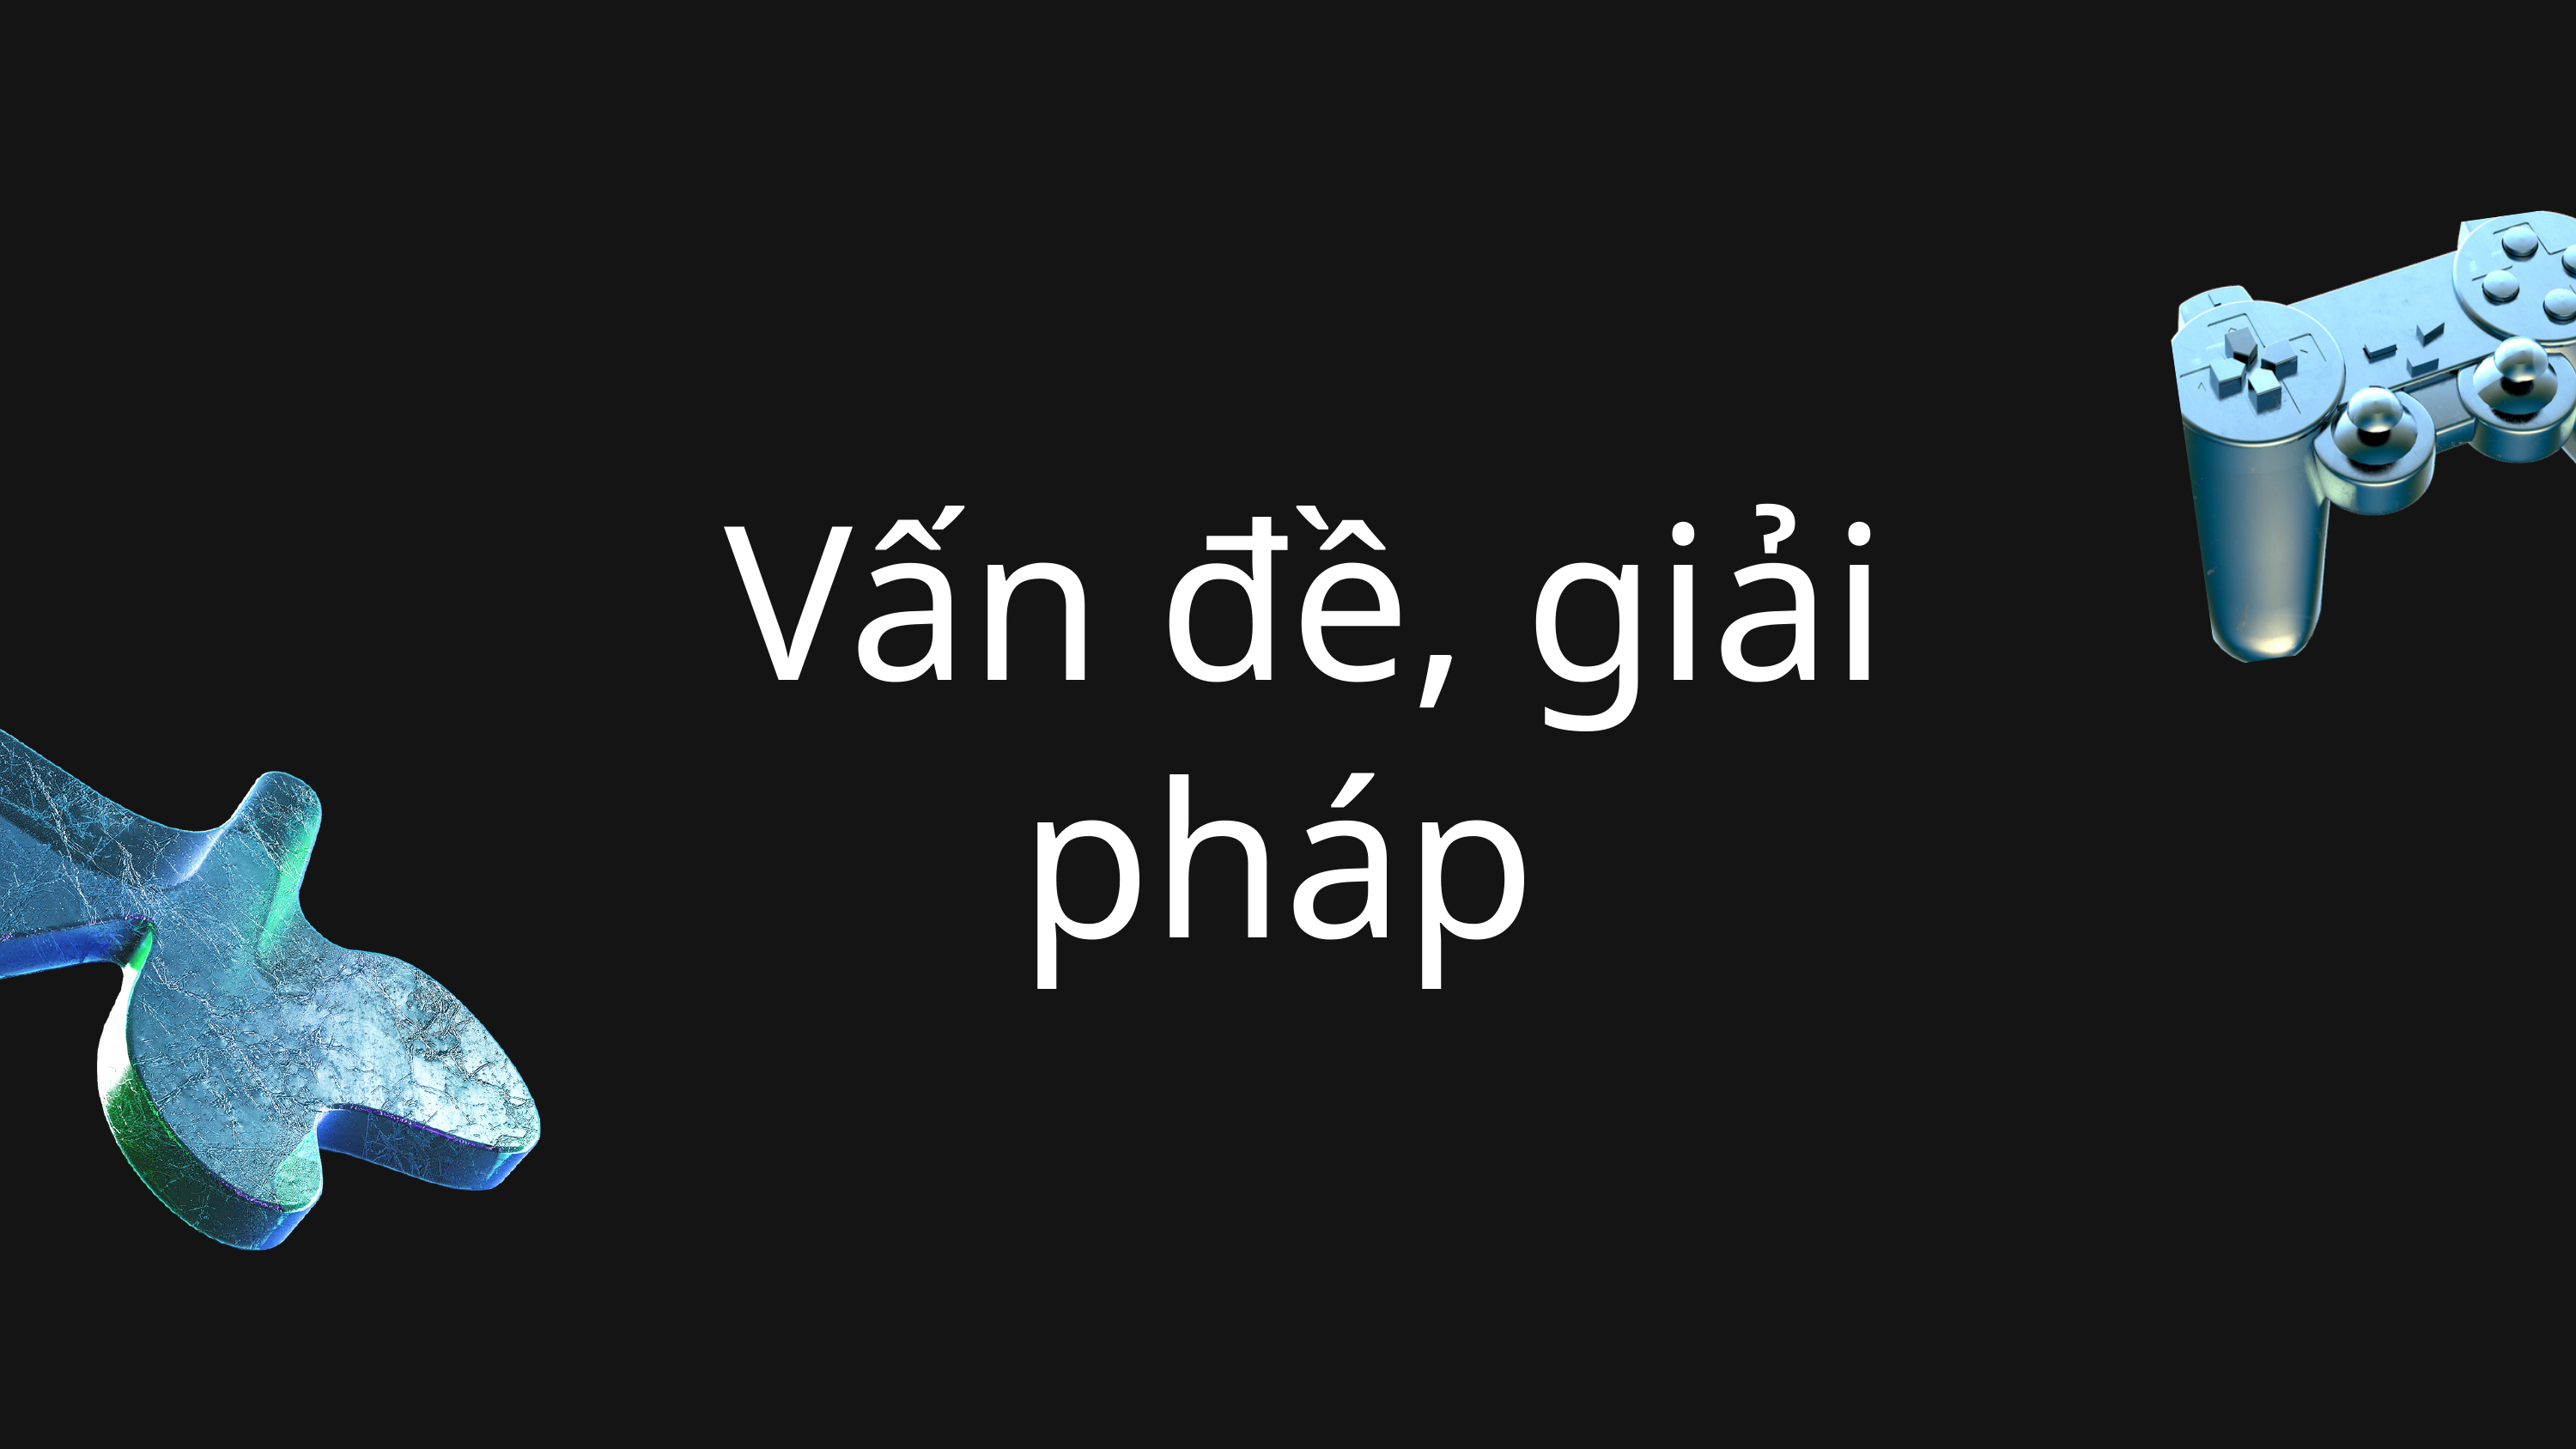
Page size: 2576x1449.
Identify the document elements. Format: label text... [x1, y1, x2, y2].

text_box [2160, 205, 2576, 667]
text_box [0, 693, 541, 1251]
text_box Vấn đề, giải pháp [504, 465, 2109, 981]
